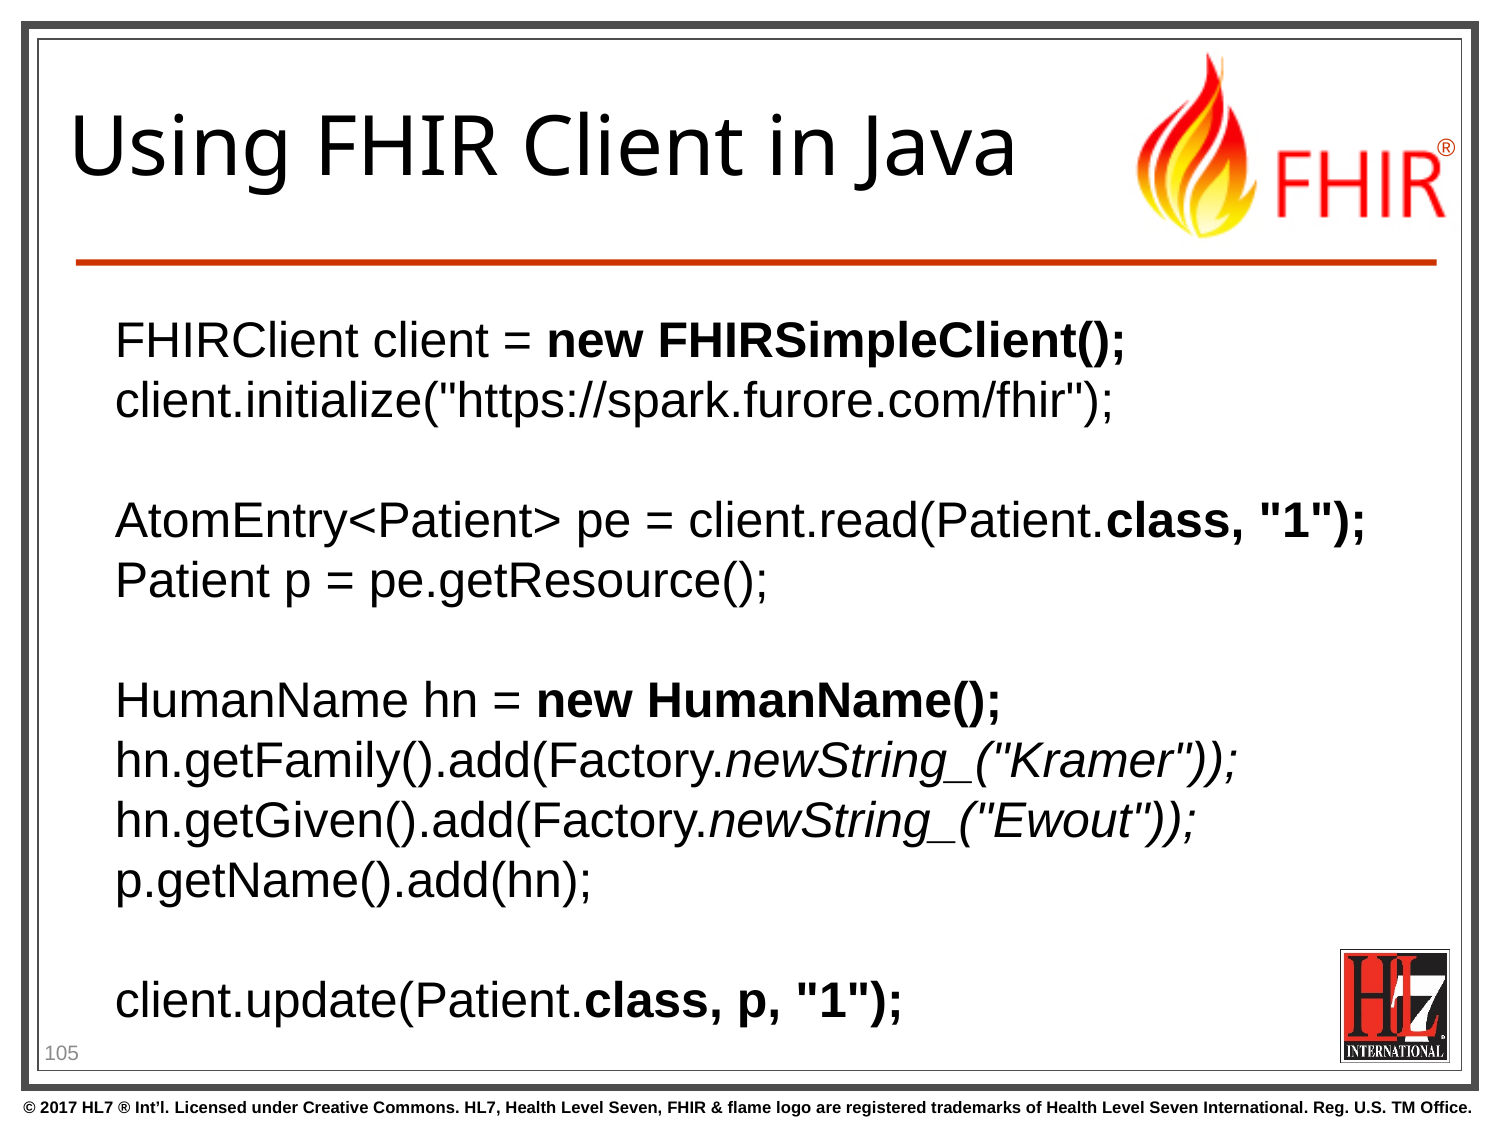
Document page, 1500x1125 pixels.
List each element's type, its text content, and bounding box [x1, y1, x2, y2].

title Using FHIR Client in Java [53, 54, 1128, 249]
text_box FHIRClient client = new FHIRSimpleClient(); client.initialize("https://spark.furore.com/fhir"); AtomEntry<Patient> pe = client.read(Patient.class, "1"); Patient p = pe.getResource(); HumanName hn = new HumanName(); hn.getFamily().add(Factory.newString_("Kramer")); hn.getGiven().add(Factory.newString_("Ewout")); p.getName().add(hn); client.update(Patient.class, p, "1"); [99, 299, 1400, 1035]
picture [1124, 42, 1458, 249]
slide_number 105 [29, 1034, 148, 1071]
picture [1340, 949, 1450, 1063]
